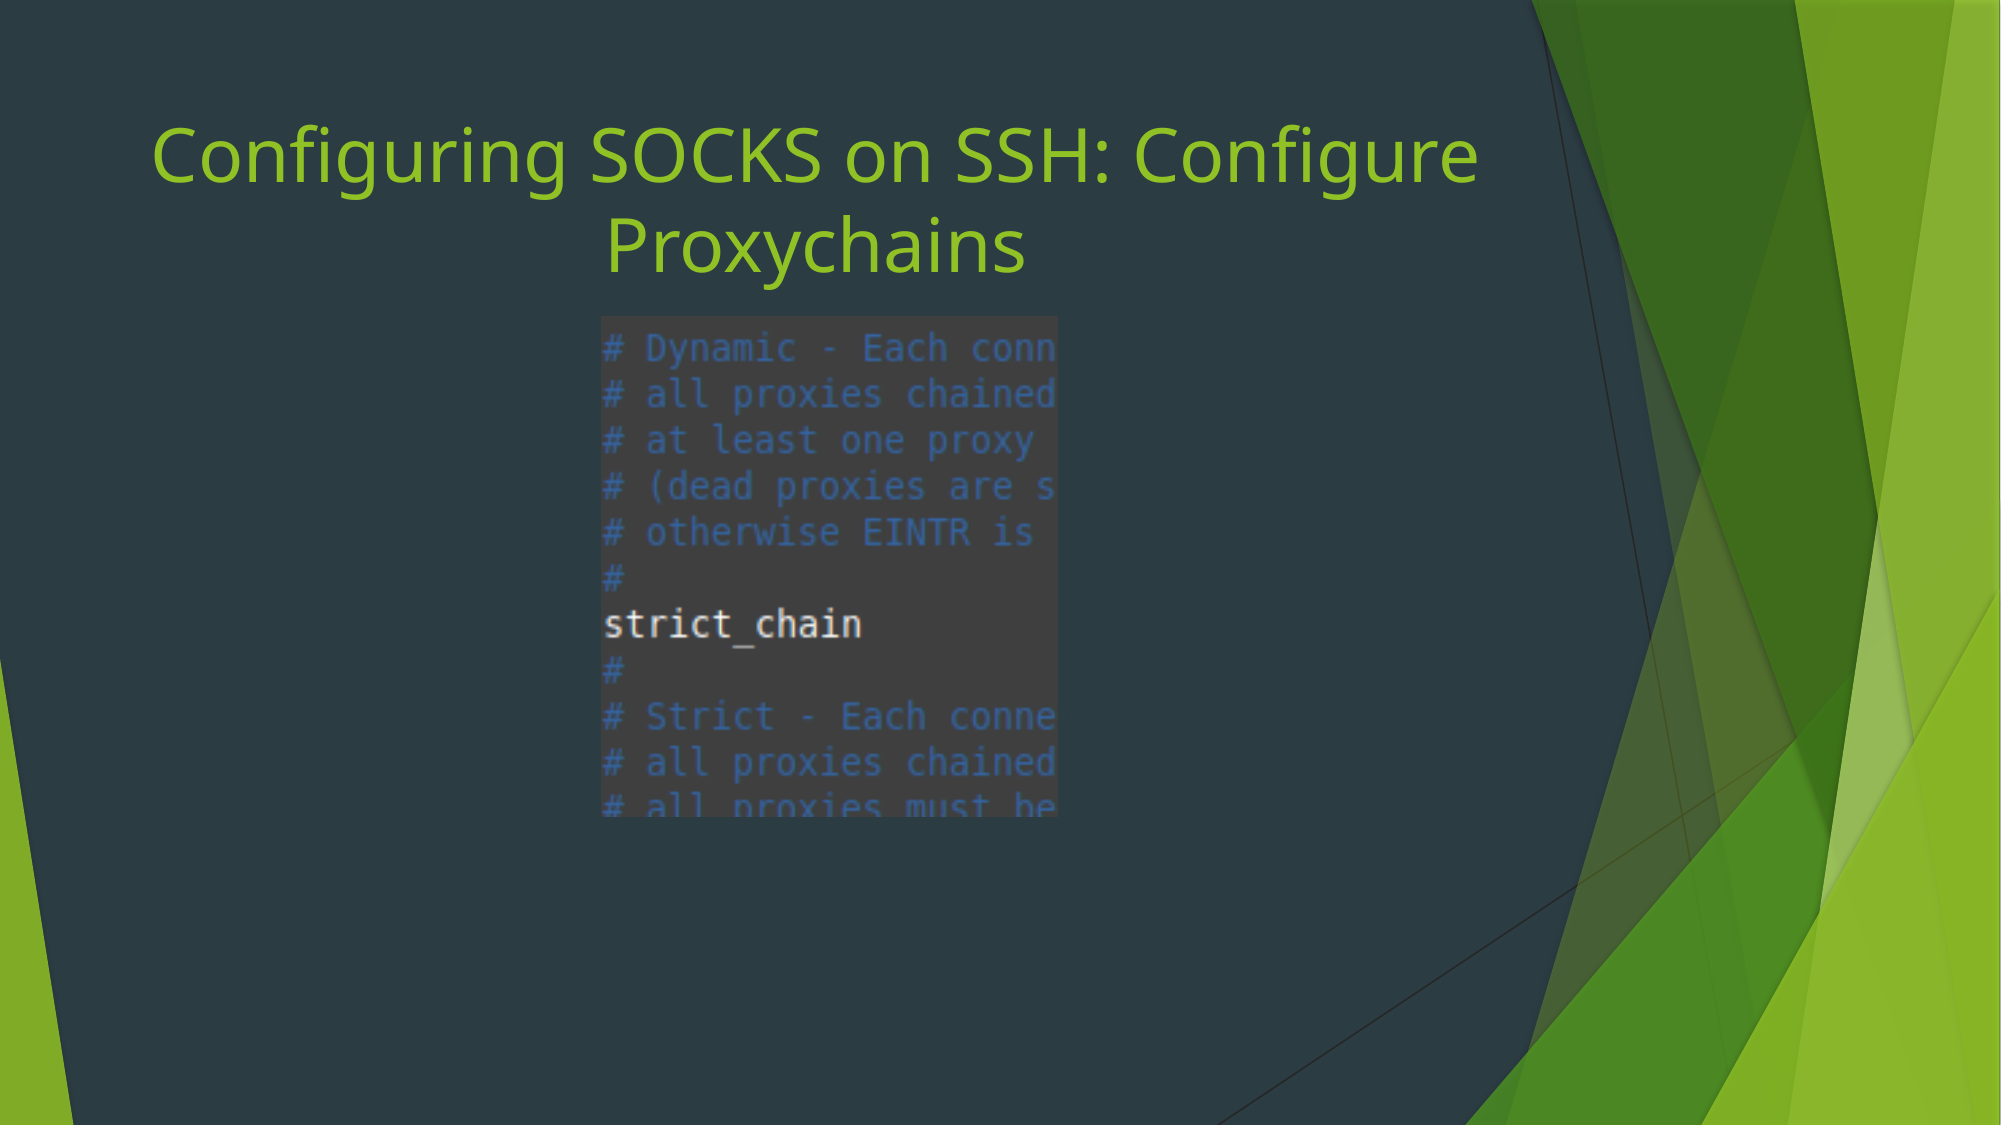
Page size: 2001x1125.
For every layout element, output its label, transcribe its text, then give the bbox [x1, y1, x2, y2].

picture [600, 316, 1058, 817]
title Configuring SOCKS on SSH: Configure Proxychains [111, 99, 1522, 317]
